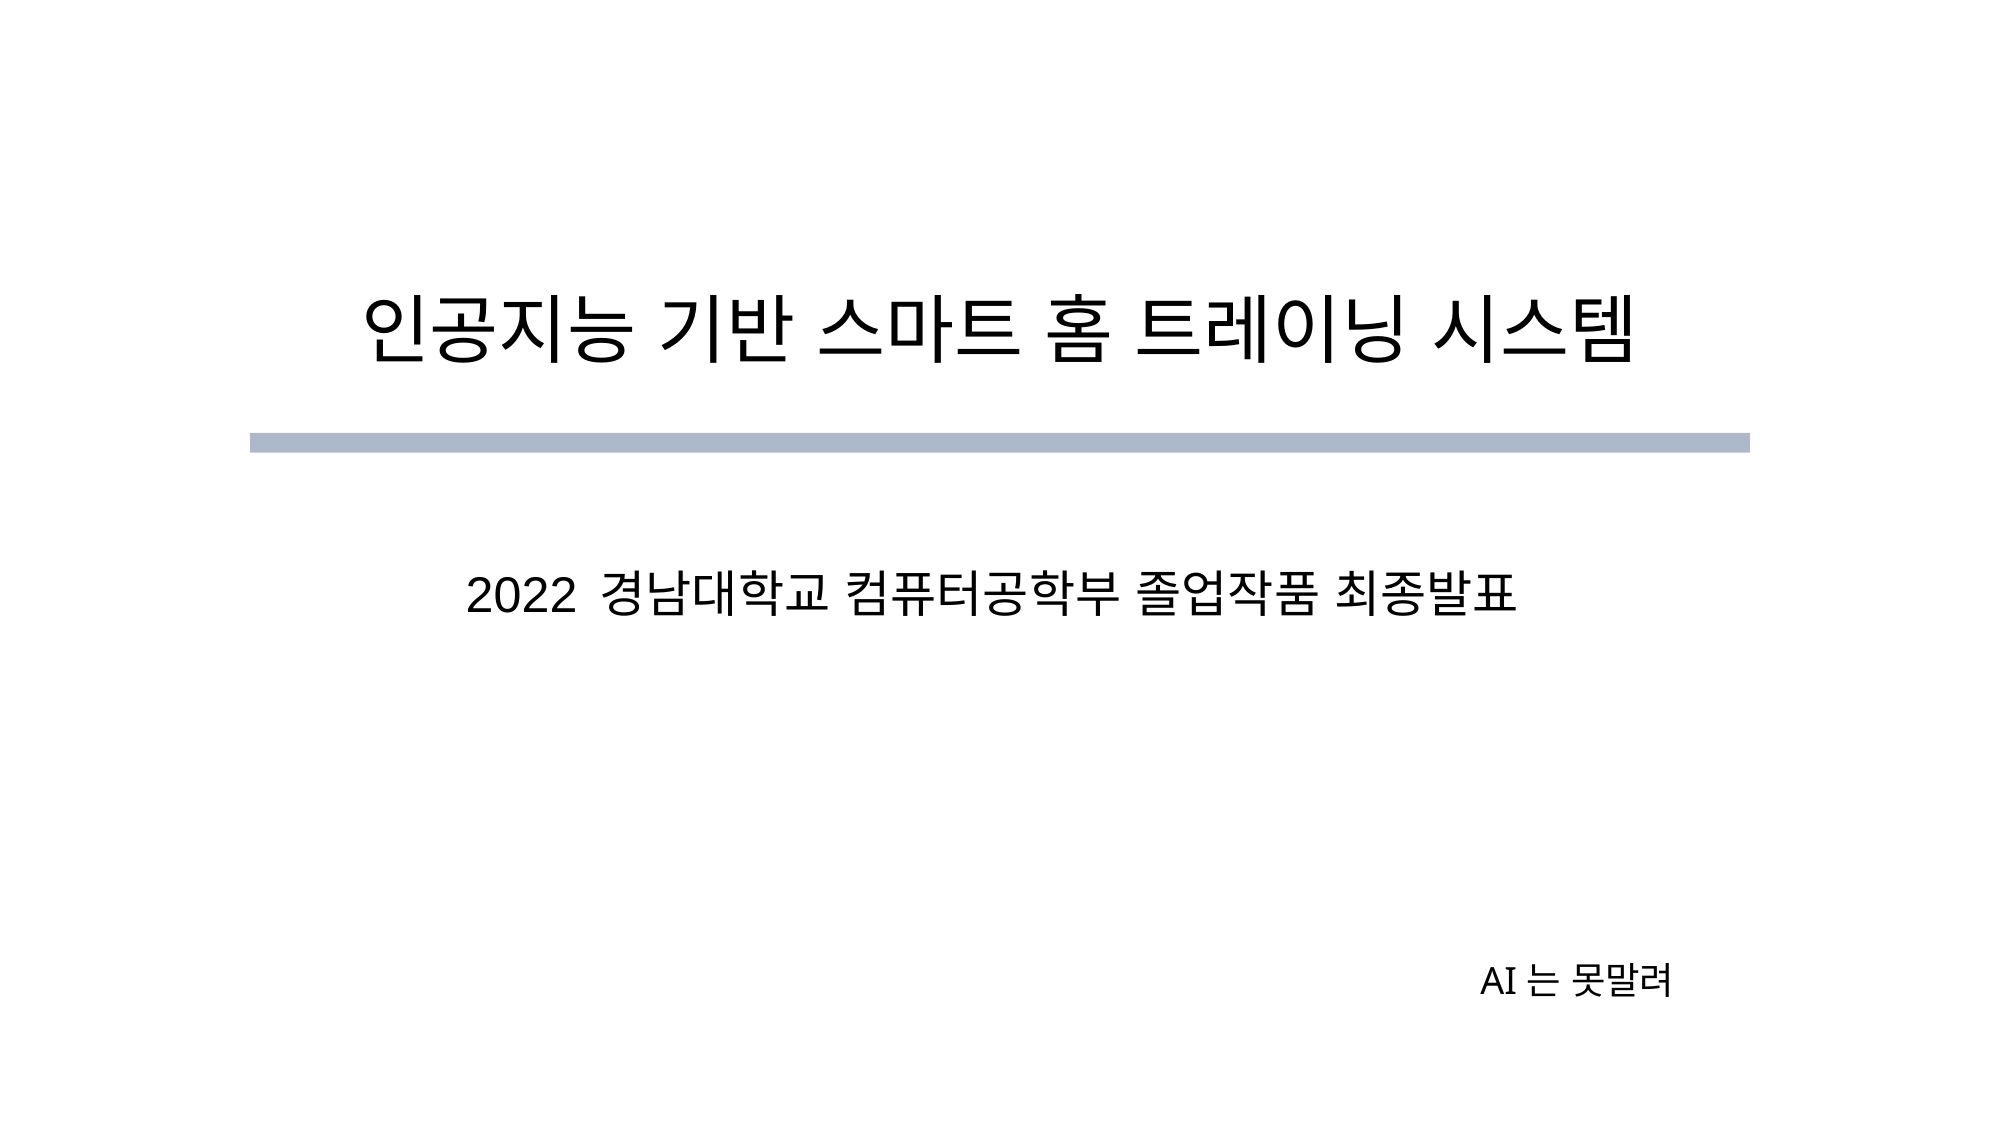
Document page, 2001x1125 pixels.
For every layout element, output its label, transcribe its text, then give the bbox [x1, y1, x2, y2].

title 인공지능 기반 스마트 홈 트레이닝 시스템 [249, 262, 1750, 382]
text_box AI는 못말려 [1465, 949, 1919, 1010]
text_box 2022 경남대학교 컴퓨터공학부 졸업작품 최종발표 [372, 560, 1628, 632]
